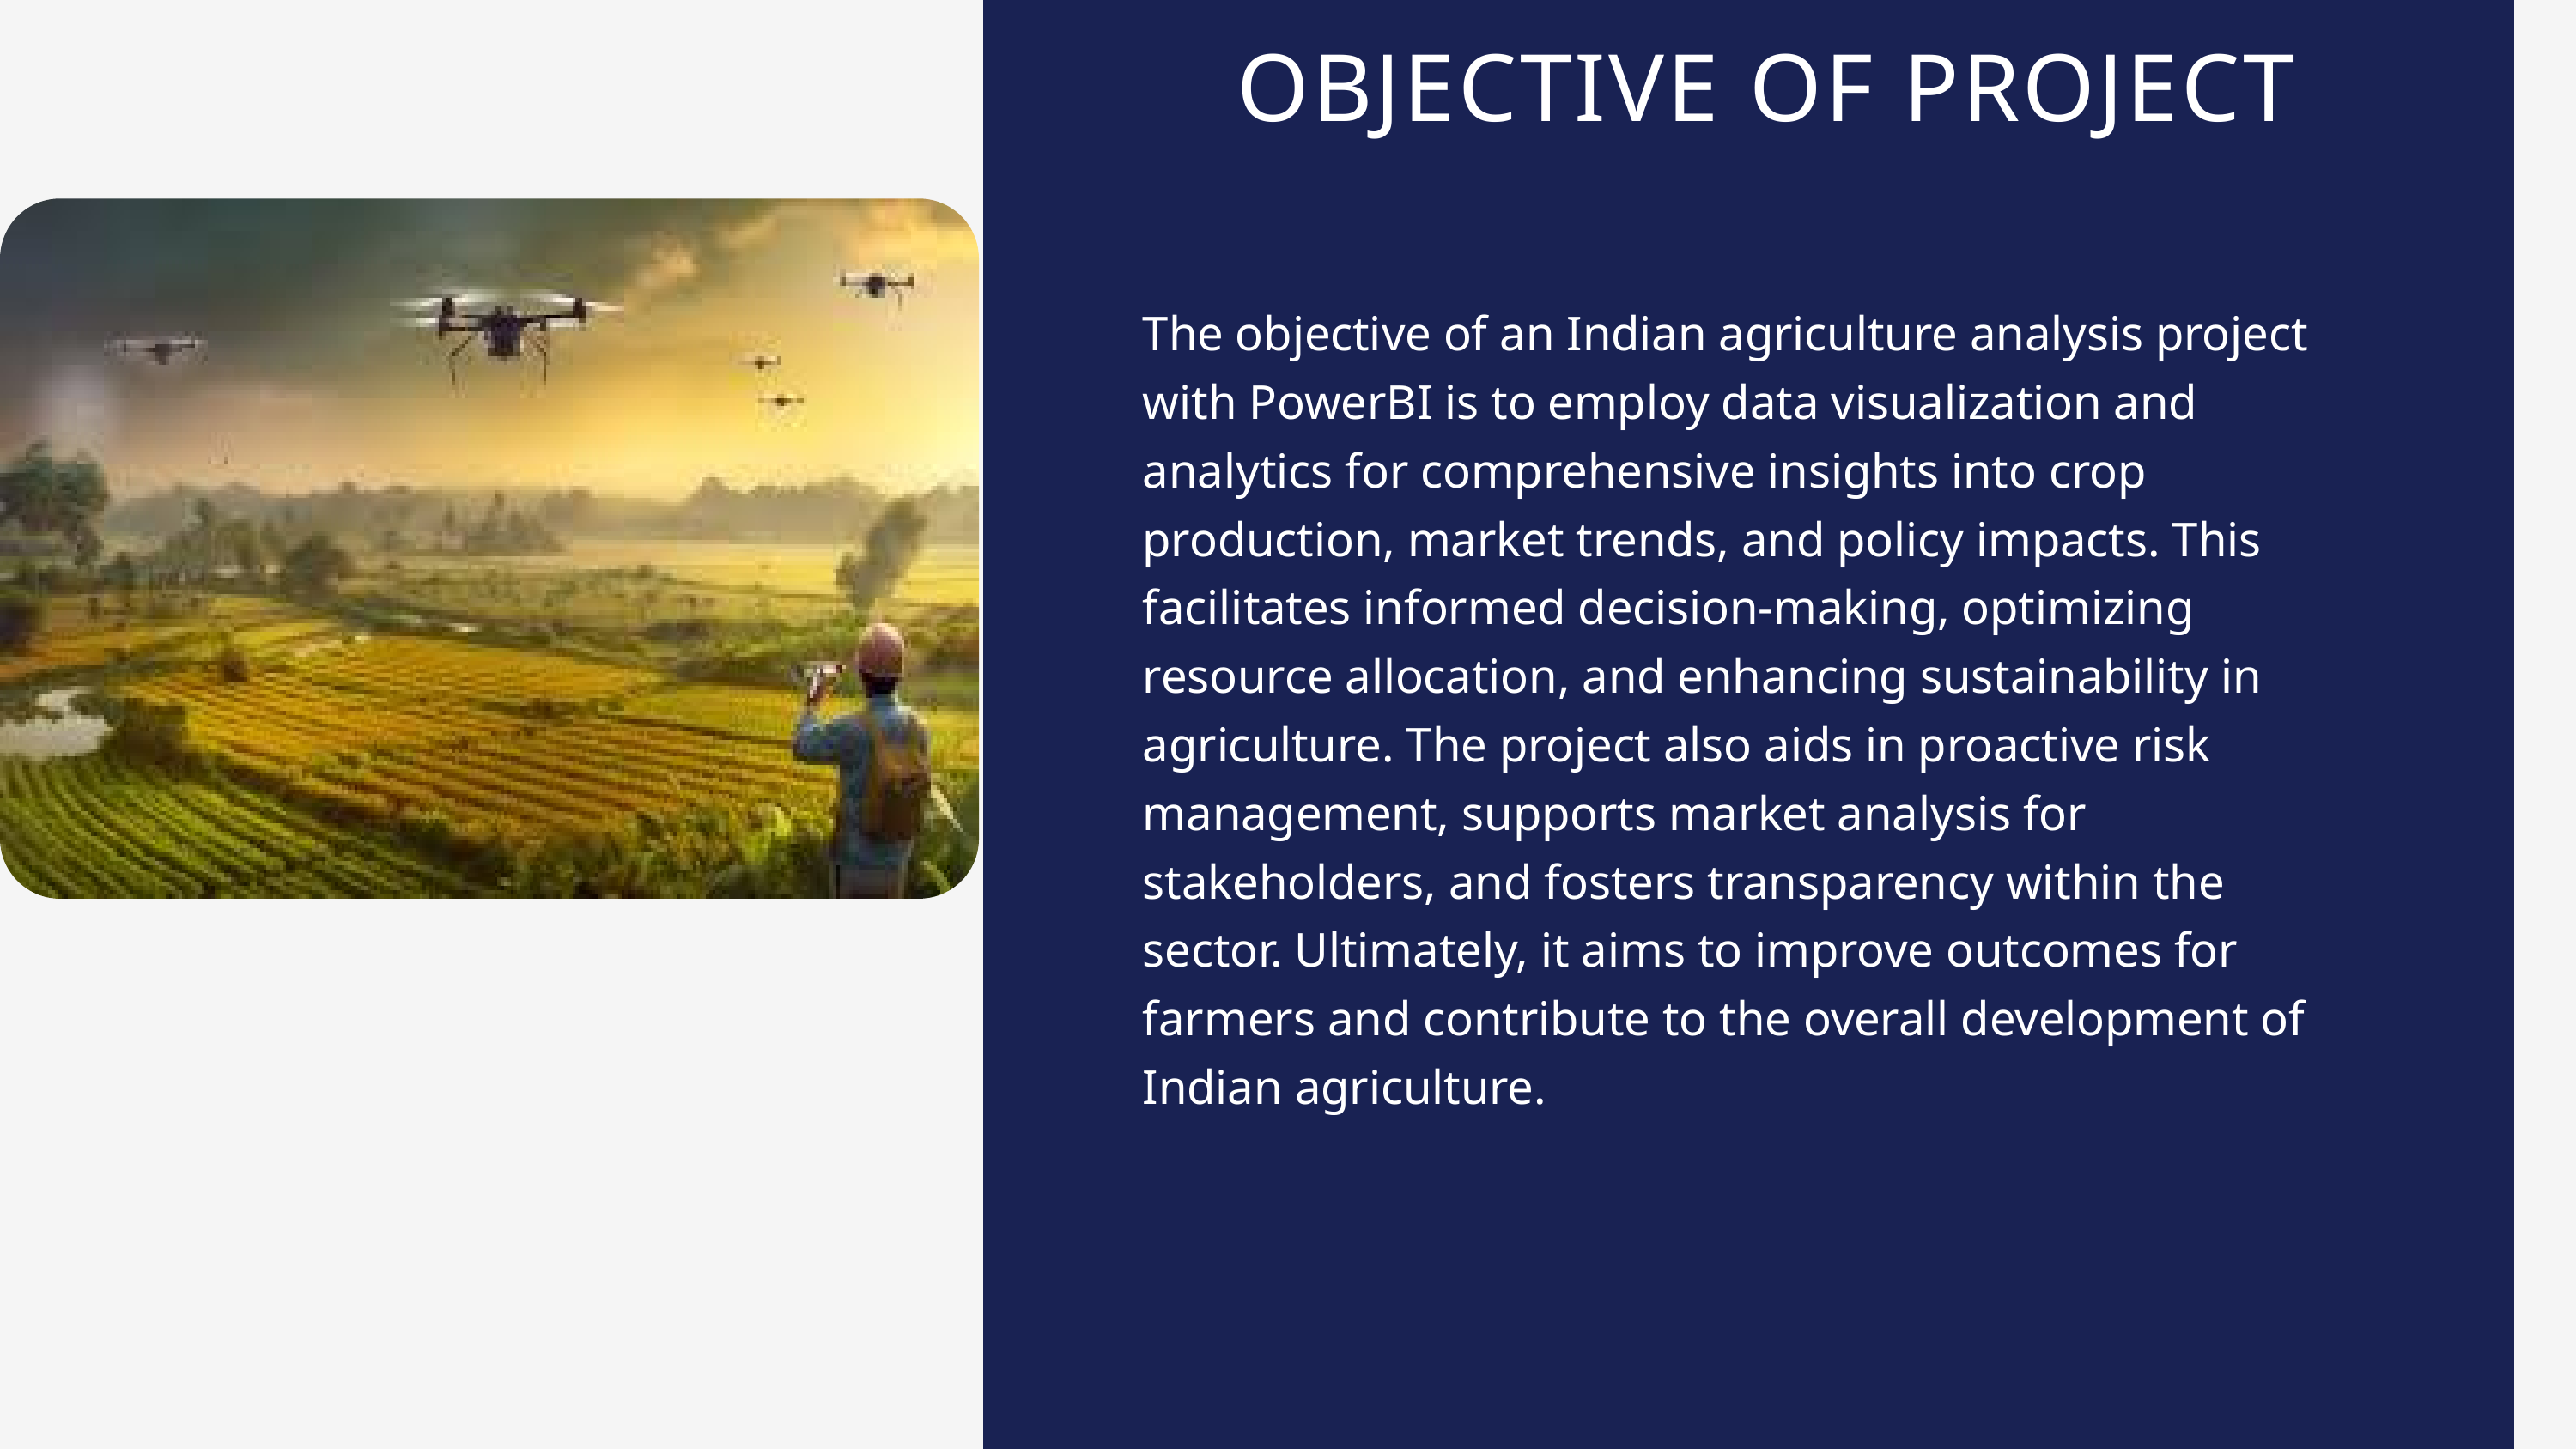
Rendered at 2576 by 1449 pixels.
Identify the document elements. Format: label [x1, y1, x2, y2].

picture [0, 197, 980, 900]
text_box [956, 0, 2542, 1449]
